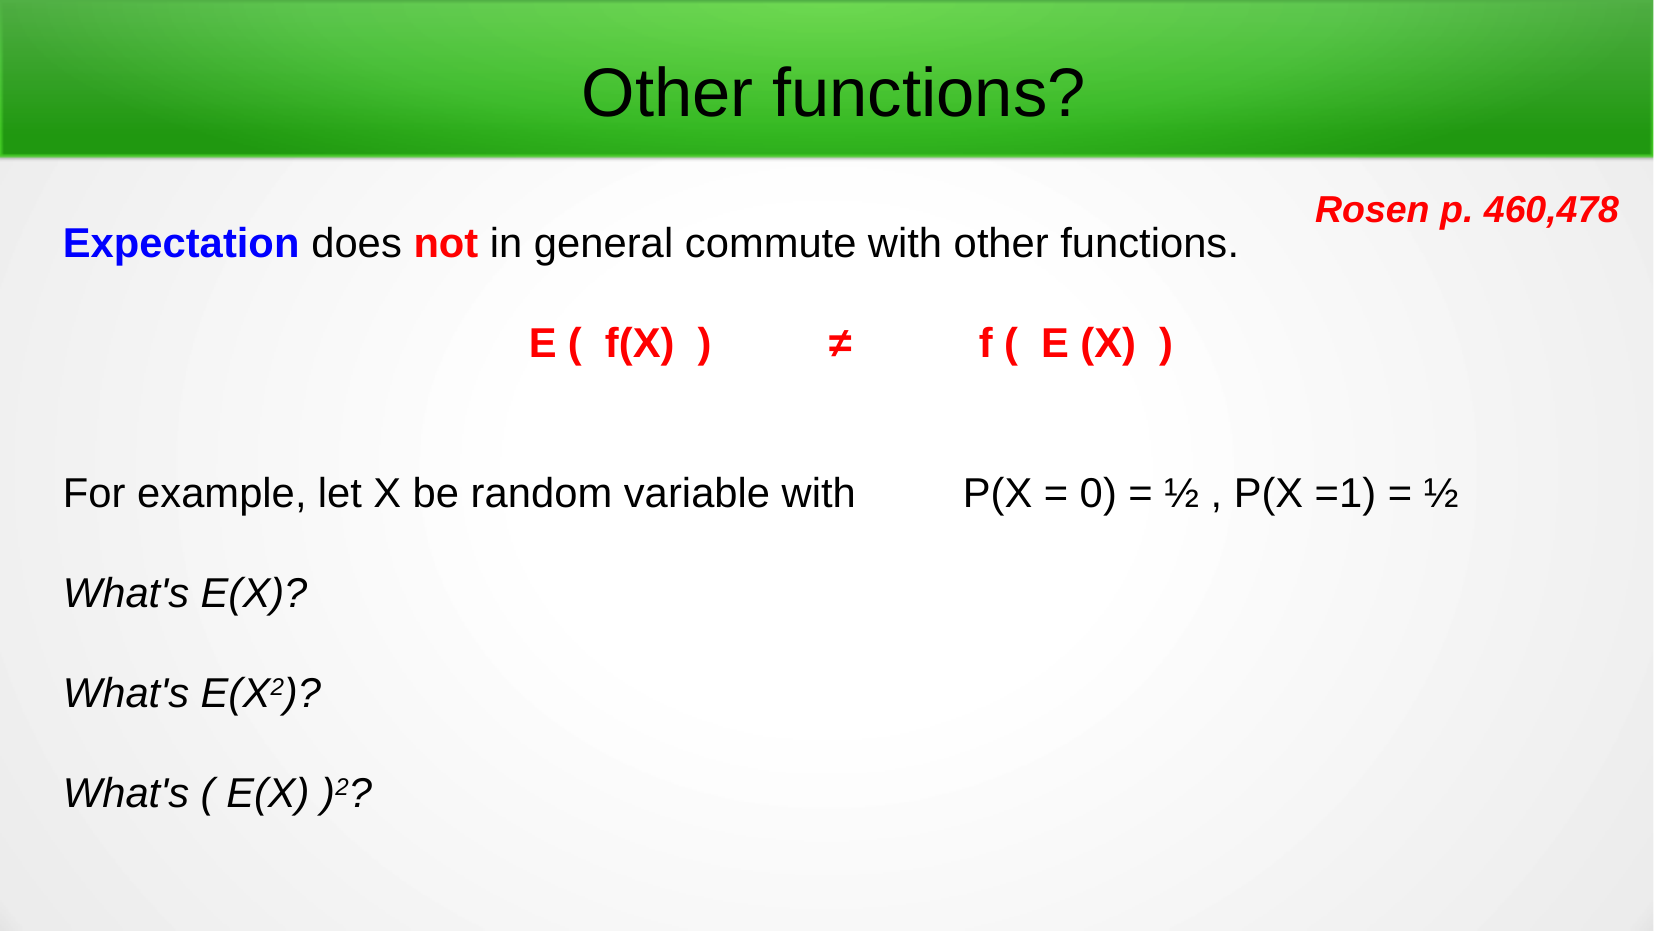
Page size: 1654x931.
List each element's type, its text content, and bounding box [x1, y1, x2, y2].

text_box Expectation does not in general commute with other functions. E ( f(X) ) ≠ f ( E (X) ) For example, let X be random variable with P(X = 0) = ½ , P(X =1) = ½ What's E(X)? What's E(X2)? What's ( E(X) )2? [48, 208, 1654, 824]
picture [0, 0, 1654, 931]
text_box Rosen p. 460,478 [1300, 177, 1635, 238]
text_box Other functions? [48, 35, 1620, 142]
